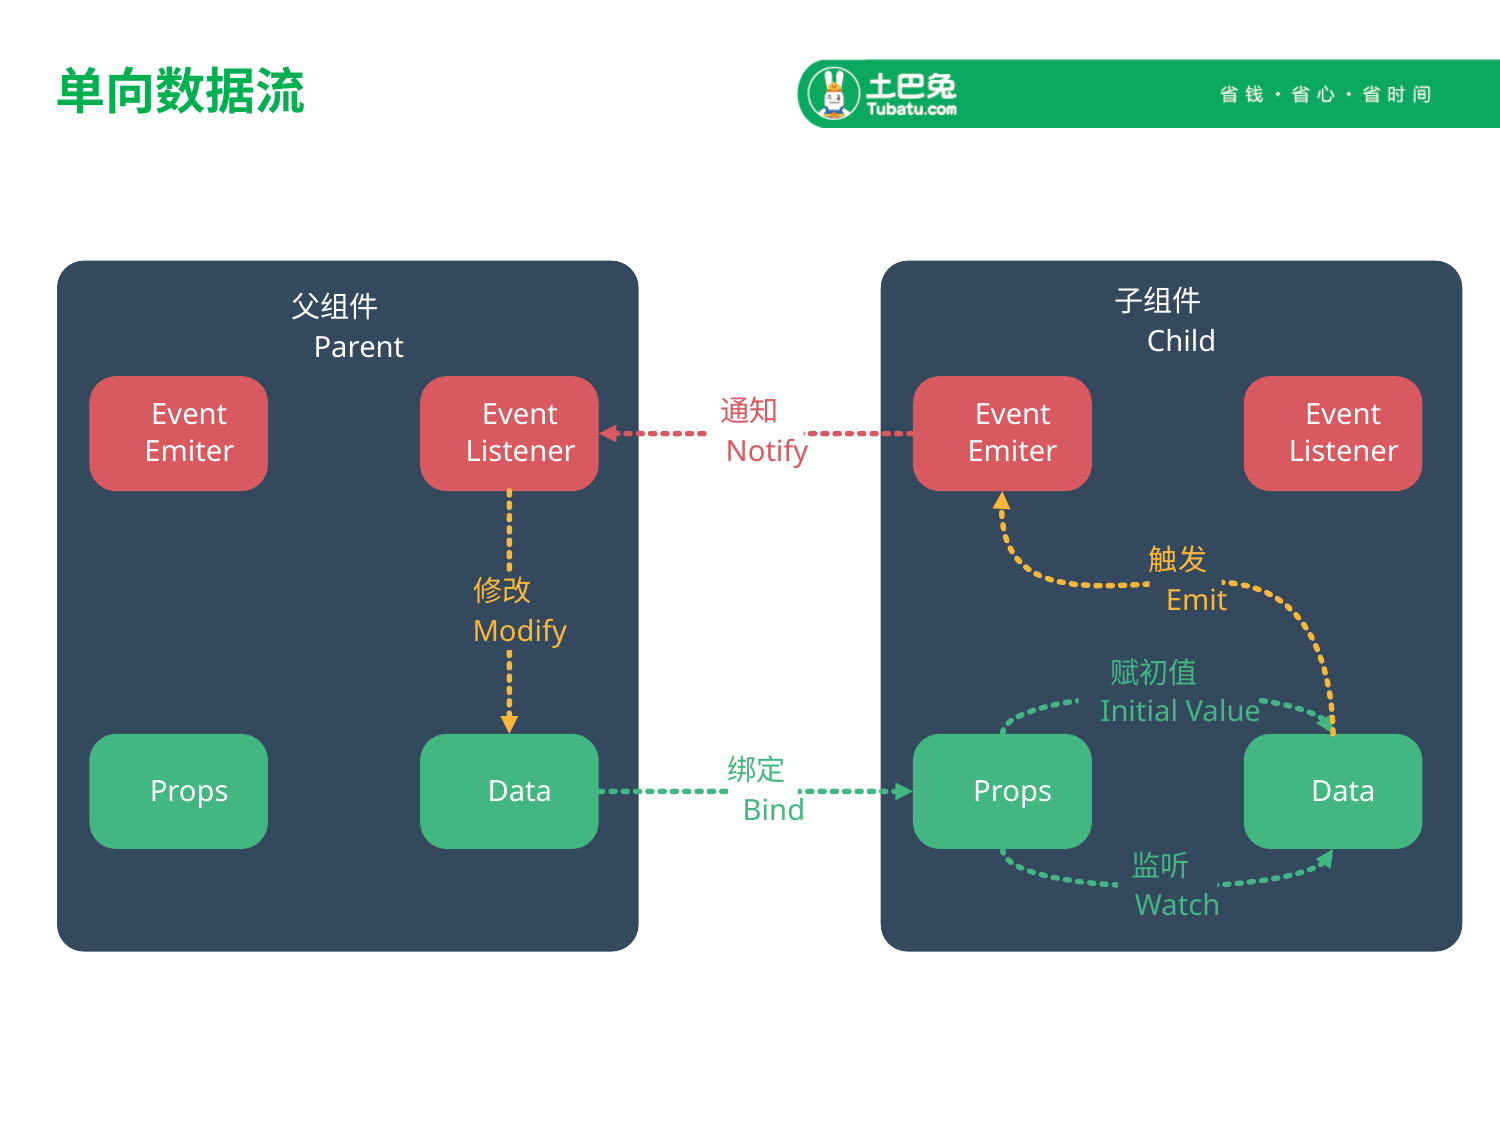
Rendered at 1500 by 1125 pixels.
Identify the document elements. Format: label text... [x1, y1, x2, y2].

text_box [1243, 733, 1423, 849]
text_box [420, 376, 599, 492]
text_box [1006, 718, 1014, 726]
text_box [1000, 727, 1006, 736]
text_box [89, 733, 268, 849]
text_box 绑定 [727, 751, 786, 787]
text_box [719, 789, 728, 794]
title 单向数据流 [40, 50, 737, 136]
text_box [697, 431, 707, 436]
text_box [1039, 872, 1048, 878]
text_box [1325, 678, 1331, 687]
text_box Emiter [144, 432, 235, 468]
text_box [1063, 699, 1072, 705]
text_box [598, 424, 617, 443]
text_box [596, 789, 605, 794]
text_box [805, 789, 814, 794]
text_box [1057, 579, 1066, 585]
picture [797, 59, 1500, 128]
text_box [1027, 708, 1036, 714]
text_box 监听 [1131, 846, 1191, 882]
text_box [1313, 643, 1320, 652]
text_box [1003, 534, 1009, 543]
text_box [1000, 847, 1006, 856]
text_box 触发 [1148, 541, 1208, 577]
text_box [1318, 655, 1324, 663]
text_box Data [1310, 772, 1376, 808]
text_box [895, 782, 913, 801]
text_box 赋初值 [1110, 653, 1198, 689]
text_box Event [1305, 395, 1382, 431]
text_box [1008, 546, 1015, 554]
text_box [1051, 875, 1060, 881]
text_box [507, 513, 512, 522]
text_box [648, 431, 657, 436]
text_box [1117, 848, 1218, 925]
text_box [1106, 583, 1115, 588]
text_box [1247, 879, 1256, 885]
text_box [1271, 875, 1280, 881]
text_box [1034, 571, 1042, 578]
text_box [507, 501, 512, 510]
text_box [1027, 869, 1036, 875]
text_box [670, 789, 679, 794]
text_box Emit [1165, 581, 1228, 617]
text_box [1275, 596, 1283, 604]
text_box [1295, 870, 1304, 876]
text_box [694, 789, 704, 794]
text_box [621, 789, 630, 794]
text_box [54, 258, 1465, 954]
text_box [1087, 880, 1096, 886]
text_box [1222, 882, 1232, 887]
text_box Emiter [967, 432, 1058, 468]
text_box [633, 789, 642, 794]
text_box [818, 789, 827, 794]
text_box [1016, 864, 1024, 871]
text_box [507, 550, 512, 559]
text_box [1081, 582, 1090, 588]
text_box [1316, 714, 1333, 732]
text_box [912, 733, 1092, 849]
text_box [645, 789, 655, 794]
text_box [507, 562, 512, 572]
text_box Event [151, 395, 228, 431]
text_box 父组件 [291, 288, 379, 324]
text_box [455, 574, 563, 651]
text_box [820, 431, 829, 436]
text_box 通知 [720, 392, 779, 428]
text_box [1315, 848, 1334, 869]
text_box [855, 789, 864, 794]
text_box [1075, 879, 1084, 884]
text_box [507, 488, 512, 498]
text_box [1308, 632, 1315, 641]
text_box [880, 260, 1463, 952]
text_box [1130, 582, 1139, 587]
text_box [1241, 583, 1250, 588]
text_box [1045, 576, 1054, 582]
text_box [992, 491, 1011, 510]
text_box [1293, 612, 1301, 620]
text_box [1264, 590, 1273, 597]
text_box [1329, 703, 1334, 712]
text_box Props [149, 772, 229, 808]
text_box [673, 431, 682, 436]
text_box [1093, 583, 1103, 588]
text_box [845, 431, 854, 436]
text_box [833, 431, 842, 436]
text_box [1330, 715, 1335, 724]
text_box [1271, 700, 1280, 706]
text_box [999, 510, 1004, 519]
text_box [1000, 522, 1006, 531]
text_box Props [973, 772, 1053, 808]
text_box [623, 431, 633, 436]
text_box Watch [1135, 886, 1221, 922]
text_box Modify [472, 612, 568, 648]
text_box [1118, 583, 1127, 588]
text_box 修改 [473, 572, 533, 608]
text_box [1016, 712, 1024, 719]
text_box [636, 431, 645, 436]
text_box [682, 789, 691, 794]
text_box [1301, 622, 1308, 630]
text_box Parent [313, 328, 405, 364]
text_box Notify [725, 432, 809, 468]
text_box [500, 716, 519, 734]
text_box 子组件 [1114, 282, 1202, 318]
text_box Event [974, 395, 1051, 431]
text_box Bind [742, 791, 806, 827]
text_box [89, 376, 268, 492]
text_box [507, 661, 512, 670]
text_box [1330, 727, 1336, 736]
text_box [870, 431, 879, 436]
text_box [1039, 704, 1048, 711]
text_box [906, 431, 916, 436]
text_box [608, 789, 618, 794]
text_box Listener [465, 432, 577, 468]
text_box [830, 789, 839, 794]
text_box [1283, 873, 1292, 879]
text_box [1078, 657, 1258, 731]
text_box [1259, 877, 1268, 883]
text_box [57, 260, 639, 952]
text_box [857, 431, 866, 436]
text_box [1295, 706, 1304, 712]
text_box [894, 431, 903, 436]
text_box [1322, 666, 1328, 675]
text_box [809, 431, 817, 436]
text_box [1285, 603, 1292, 611]
text_box [1099, 881, 1109, 887]
text_box [507, 698, 512, 707]
text_box Data [487, 772, 553, 808]
text_box [658, 789, 667, 794]
text_box [1243, 376, 1423, 492]
text_box [707, 789, 716, 794]
text_box [728, 753, 799, 830]
text_box Listener [1288, 432, 1400, 468]
text_box [879, 789, 888, 794]
text_box [1229, 580, 1238, 586]
text_box Initial Value [1100, 692, 1262, 728]
text_box [708, 395, 804, 472]
text_box [842, 789, 851, 794]
text_box Child [1146, 322, 1217, 358]
text_box [507, 525, 512, 535]
text_box [1023, 564, 1031, 572]
text_box [1235, 880, 1244, 886]
text_box [1005, 857, 1014, 865]
text_box [1327, 690, 1333, 699]
text_box [660, 431, 670, 436]
text_box [1063, 877, 1072, 883]
text_box [1014, 556, 1022, 564]
text_box [1307, 710, 1315, 716]
text_box [912, 376, 1092, 492]
text_box [507, 538, 512, 547]
text_box [1253, 586, 1262, 592]
text_box [420, 733, 599, 849]
text_box [1307, 866, 1316, 872]
text_box [507, 673, 512, 683]
text_box [882, 431, 891, 436]
text_box [1051, 702, 1060, 708]
text_box [507, 686, 512, 695]
text_box [1069, 581, 1078, 587]
text_box Event [481, 395, 558, 431]
text_box [1283, 703, 1292, 709]
text_box [1149, 544, 1222, 620]
text_box [685, 431, 694, 436]
text_box [867, 789, 876, 794]
